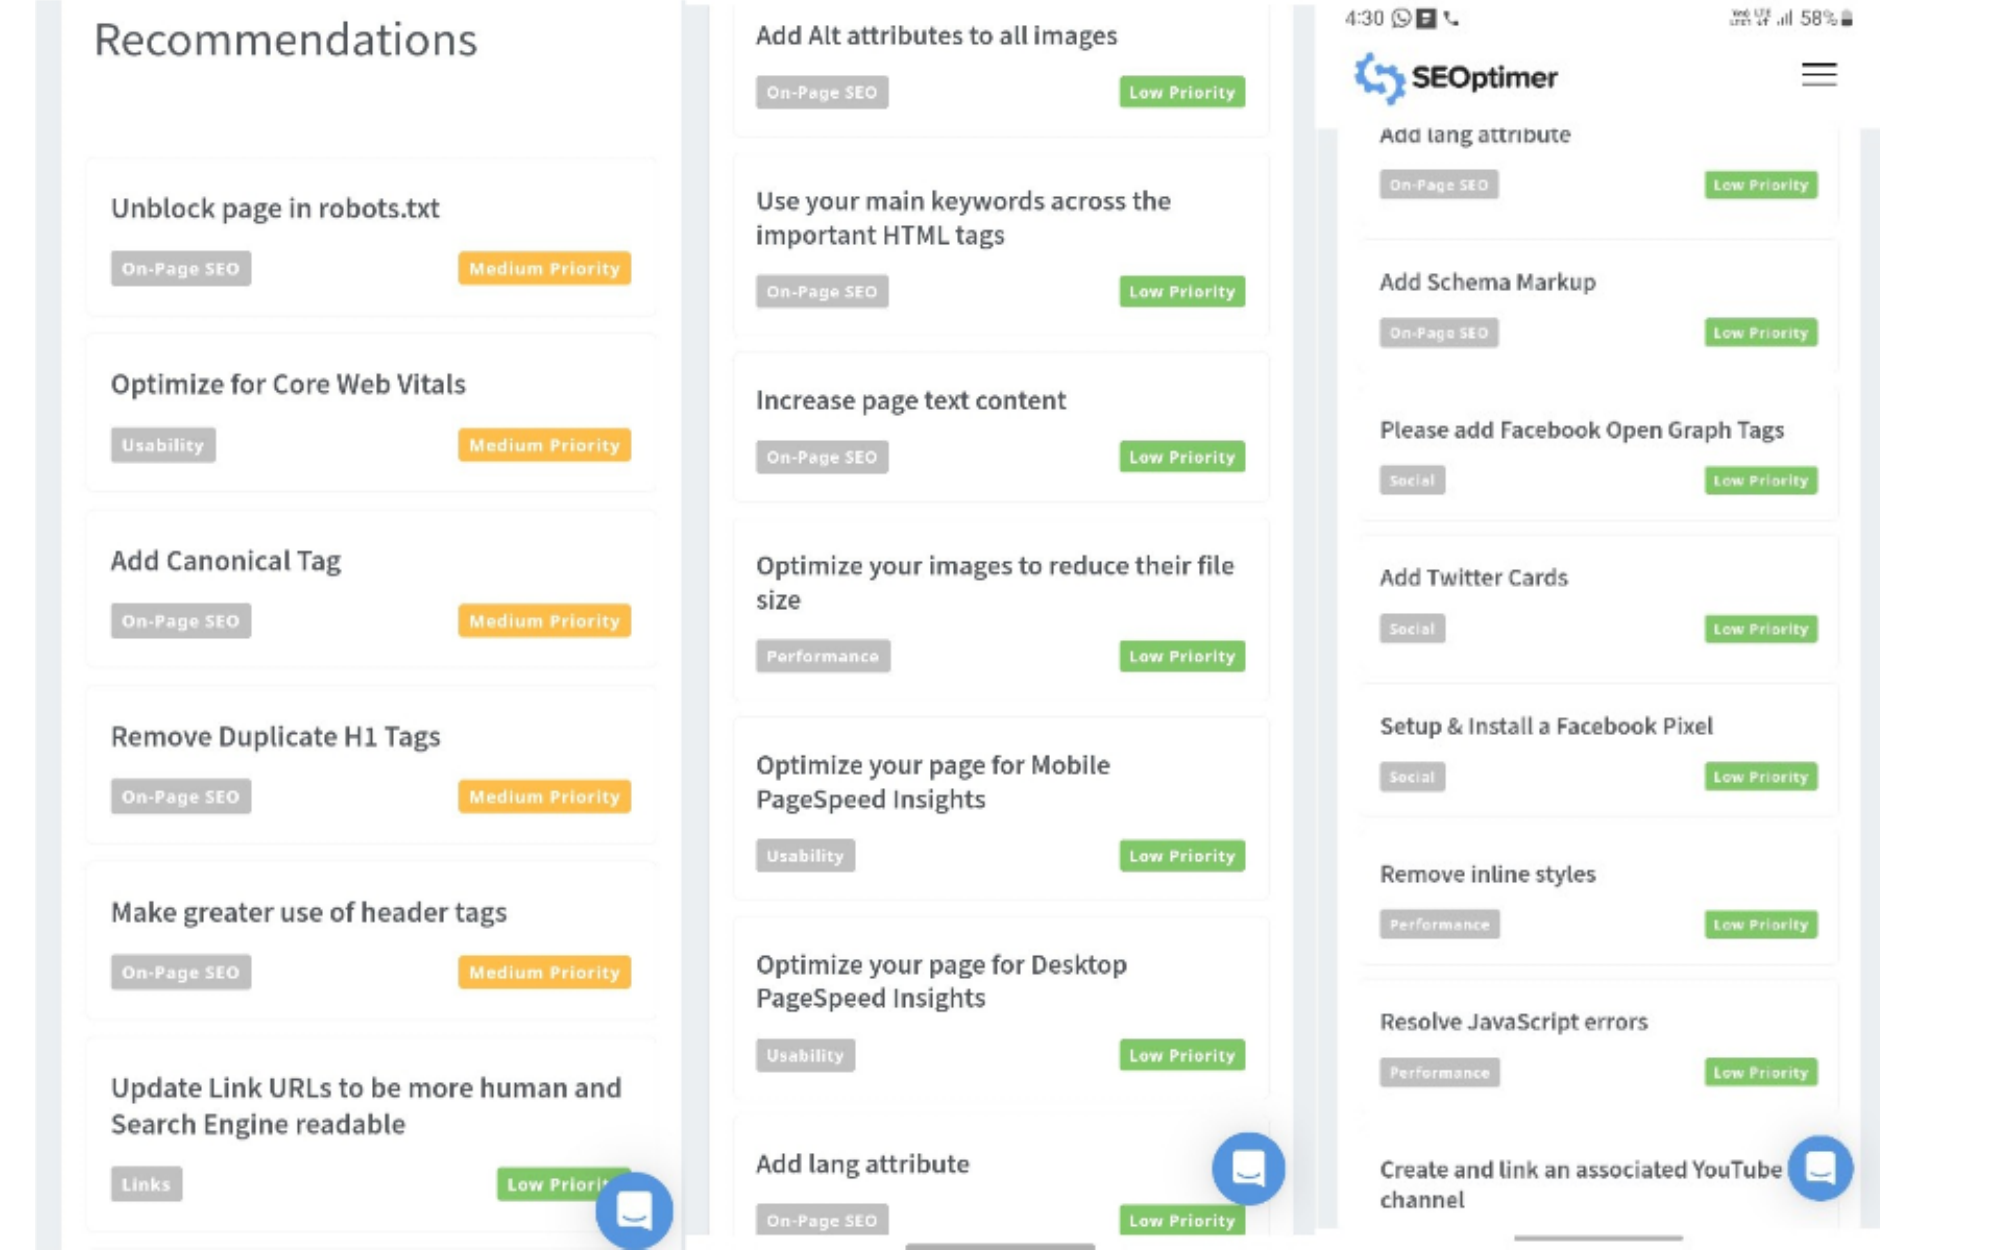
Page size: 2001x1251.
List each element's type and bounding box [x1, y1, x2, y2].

text_box [35, 0, 1880, 1250]
